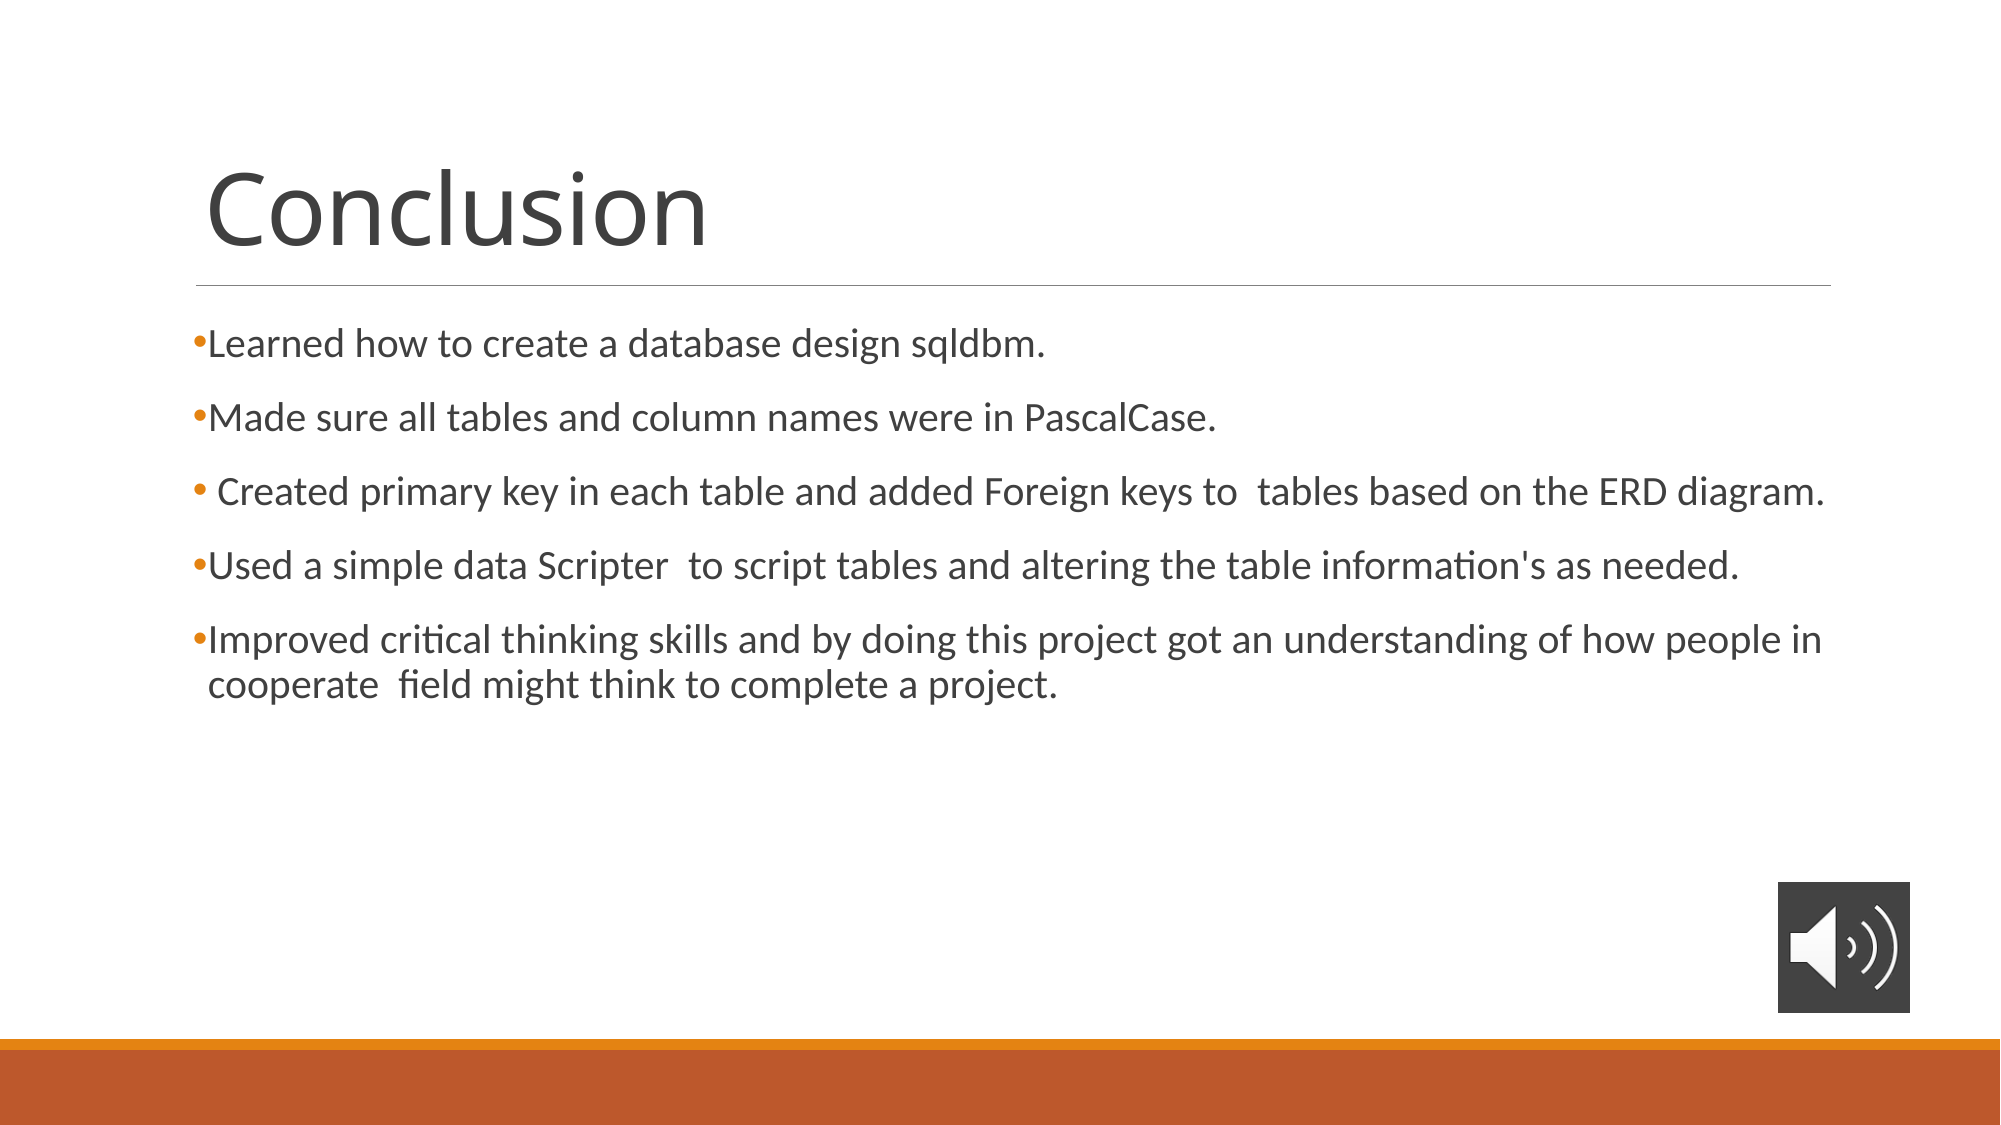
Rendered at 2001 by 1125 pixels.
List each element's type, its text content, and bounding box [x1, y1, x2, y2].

title Conclusion [189, 101, 1843, 274]
list Learned how to create a database design sqldbm. Made sure all tables and column names were in PascalCase. Created primary key in each table and added Foreign keys to tables based on the ERD diagram. Used a simple data Scripter to script tables and altering the table information's as needed. Improved critical thinking skills and by doing this project got an understanding of how people in cooperate field might think to complete a project. [192, 313, 1843, 974]
picture [1776, 880, 1912, 1015]
